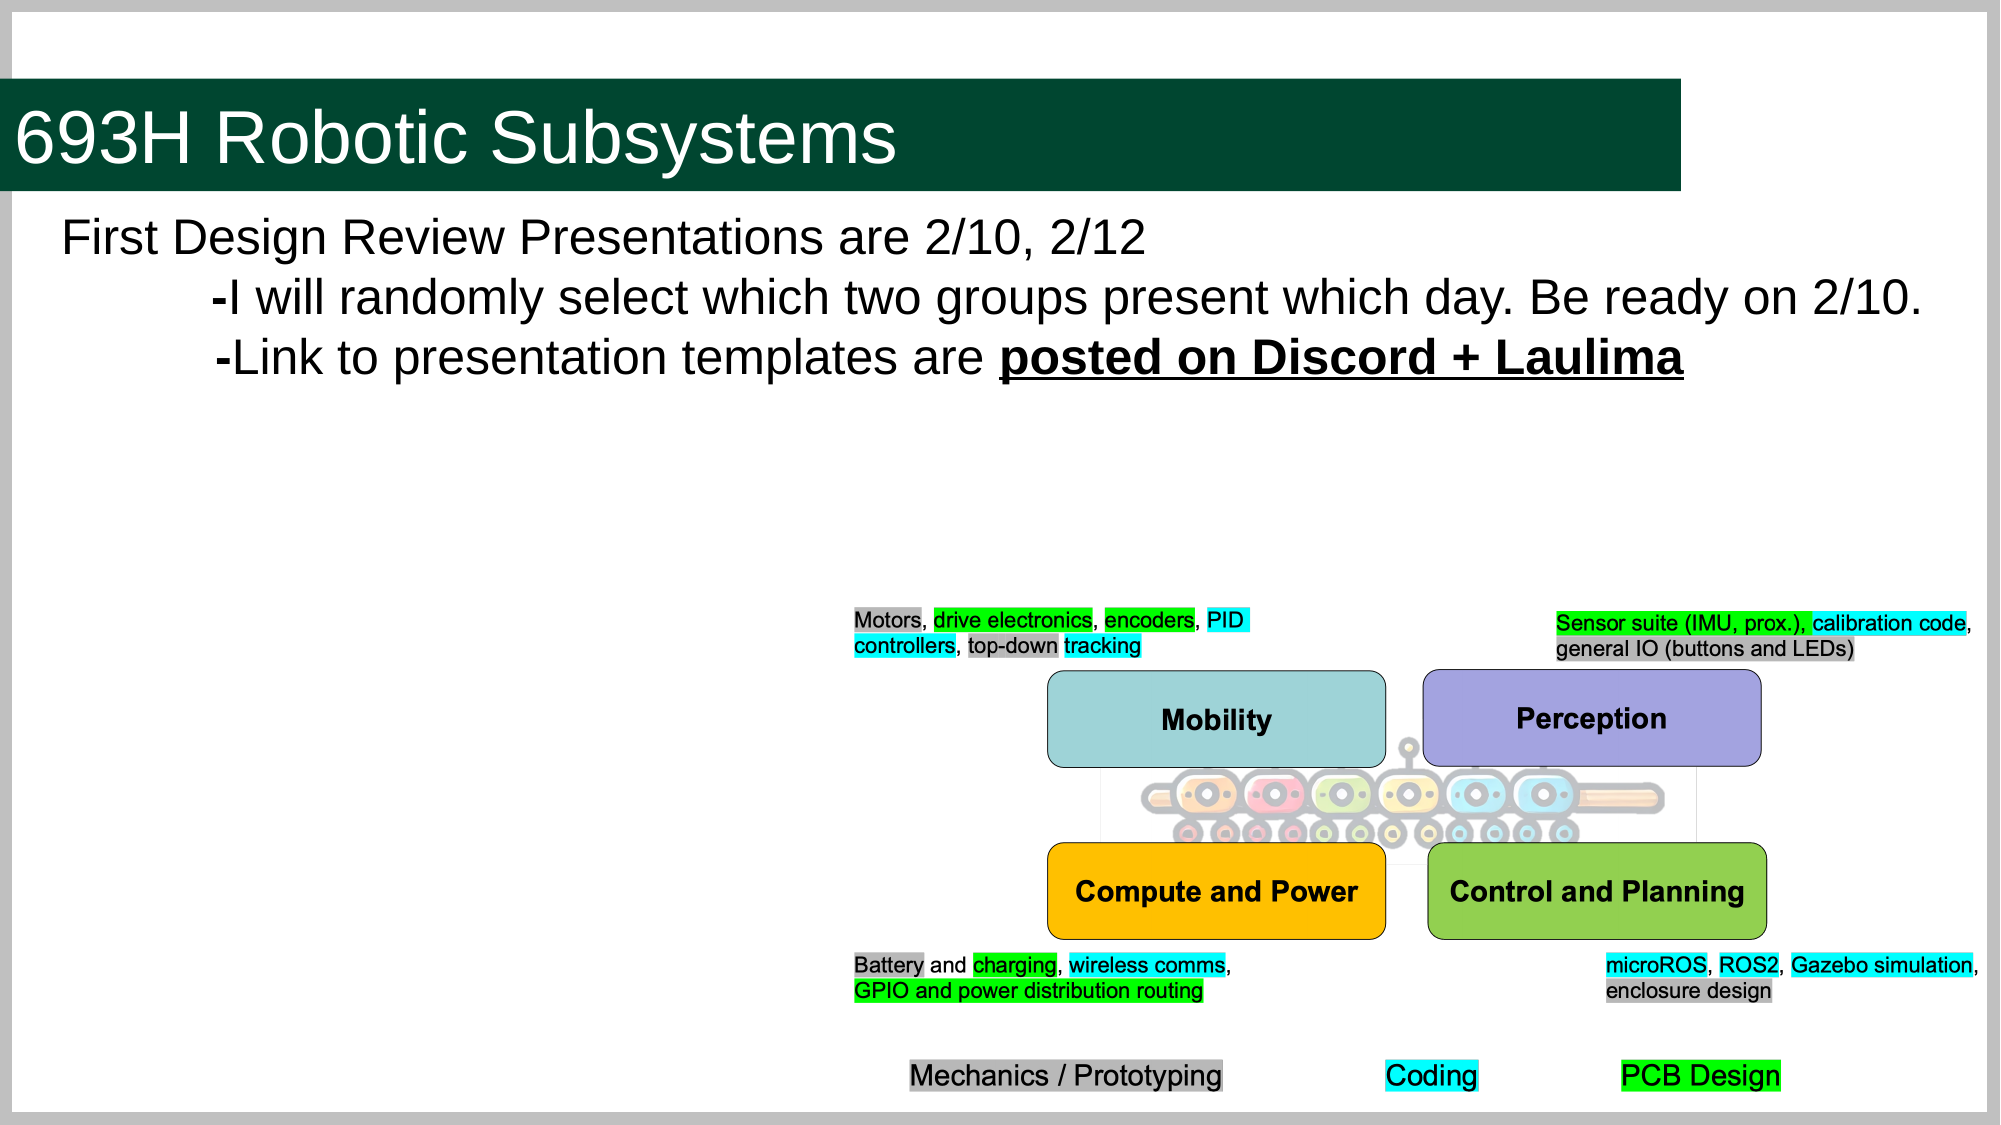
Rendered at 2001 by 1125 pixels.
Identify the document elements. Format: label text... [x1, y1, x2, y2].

text_box 693H Robotic Subsystems [0, 84, 1360, 184]
text_box [0, 0, 2000, 1125]
picture [840, 598, 2000, 1109]
text_box [0, 78, 1681, 192]
text_box First Design Review Presentations are 2/10, 2/12 -I will randomly select which two groups present which day. Be ready on 2/10. -Link to presentation templates are posted on Discord + Laulima [46, 196, 1940, 392]
